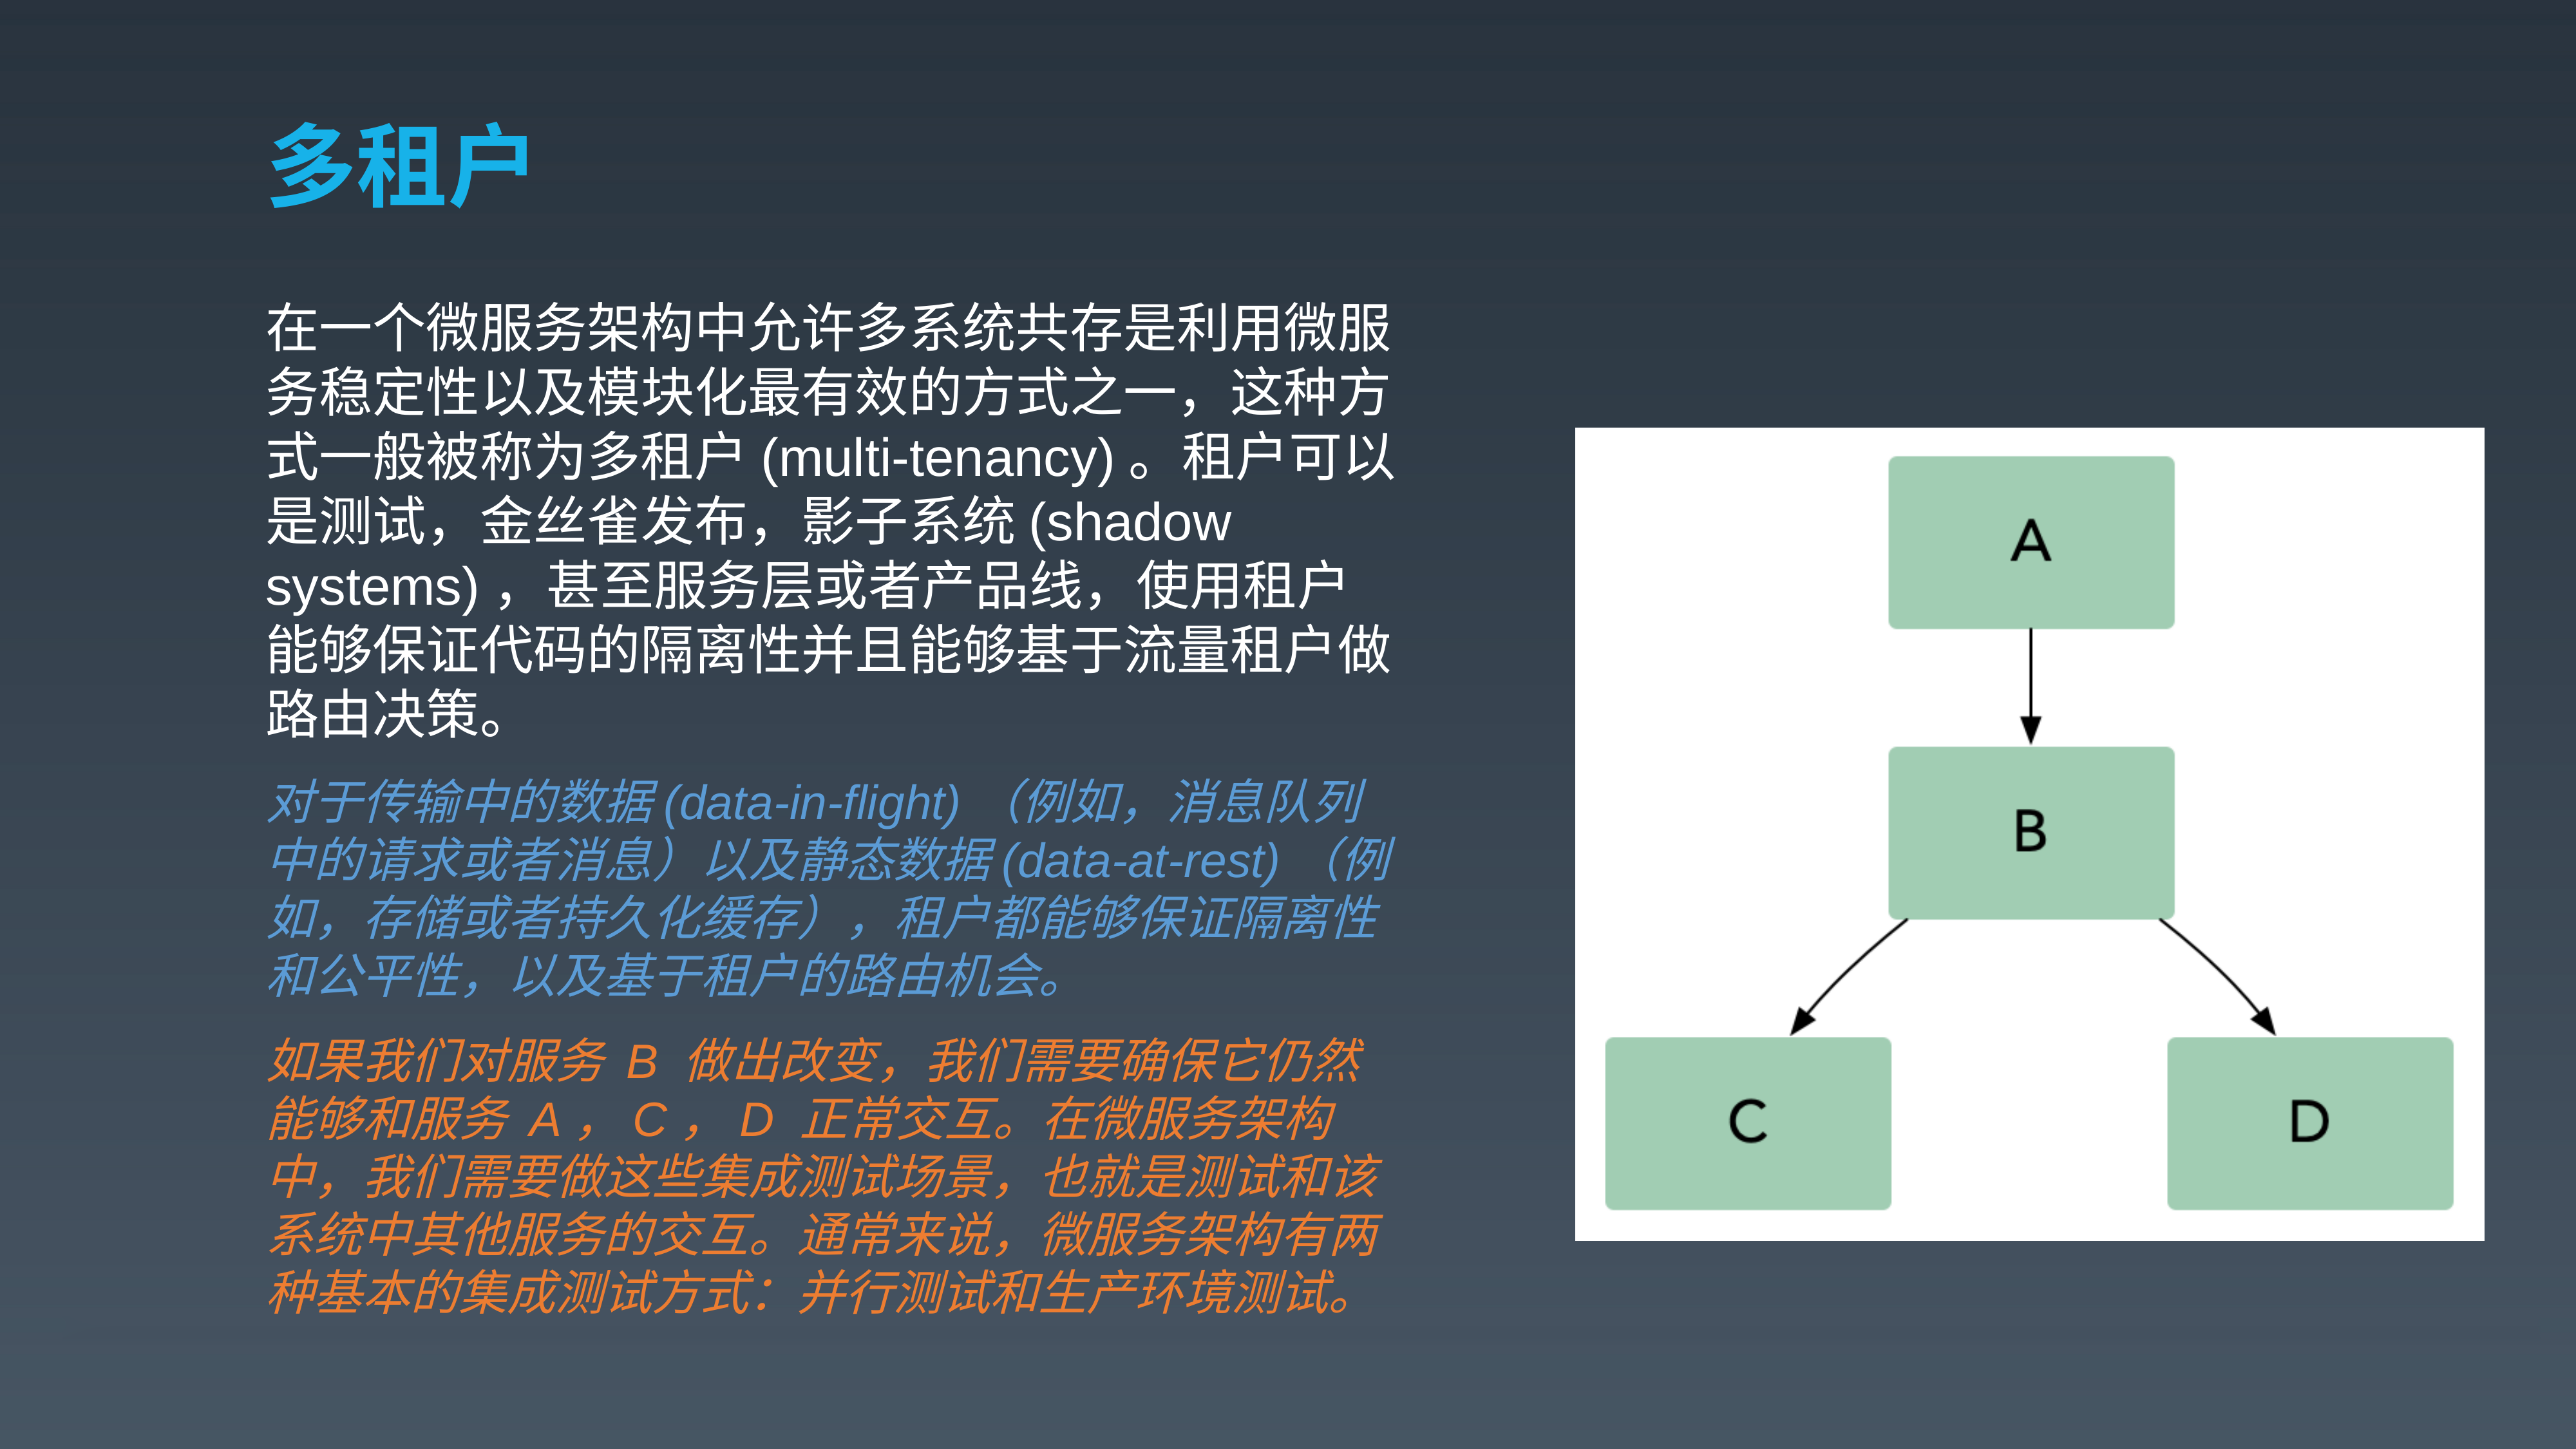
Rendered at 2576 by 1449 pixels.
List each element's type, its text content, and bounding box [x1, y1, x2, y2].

title 多租户 [260, 103, 2316, 243]
list 在一个微服务架构中允许多系统共存是利用微服务稳定性以及模块化最有效的方式之一，这种方式一般被称为多租户(multi-tenancy)。租户可以是测试，金丝雀发布，影子系统(shadow systems)，甚至服务层或者产品线，使用租户能够保证代码的隔离性并且能够基于流量租户做路由决策。 对于传输中的数据(data-in-flight)（例如，消息队列中的请求或者消息）以及静态数据(data-at-rest)（例如，存储或者持久化缓存），租户都能够保证隔离性和公平性，以及基于租户的路由机会。 如果我们对服务 B 做出改变，我们需要确保它仍然能够和服务 A，C，D 正常交互。在微服务架构中，我们需要做这些集成测试场景，也就是测试和该系统中其他服务的交互。通常来说，微服务架构有两种基本的集成测试方式：并行测试和生产环境测试。 [260, 288, 1403, 1339]
picture [0, 0, 2576, 1449]
